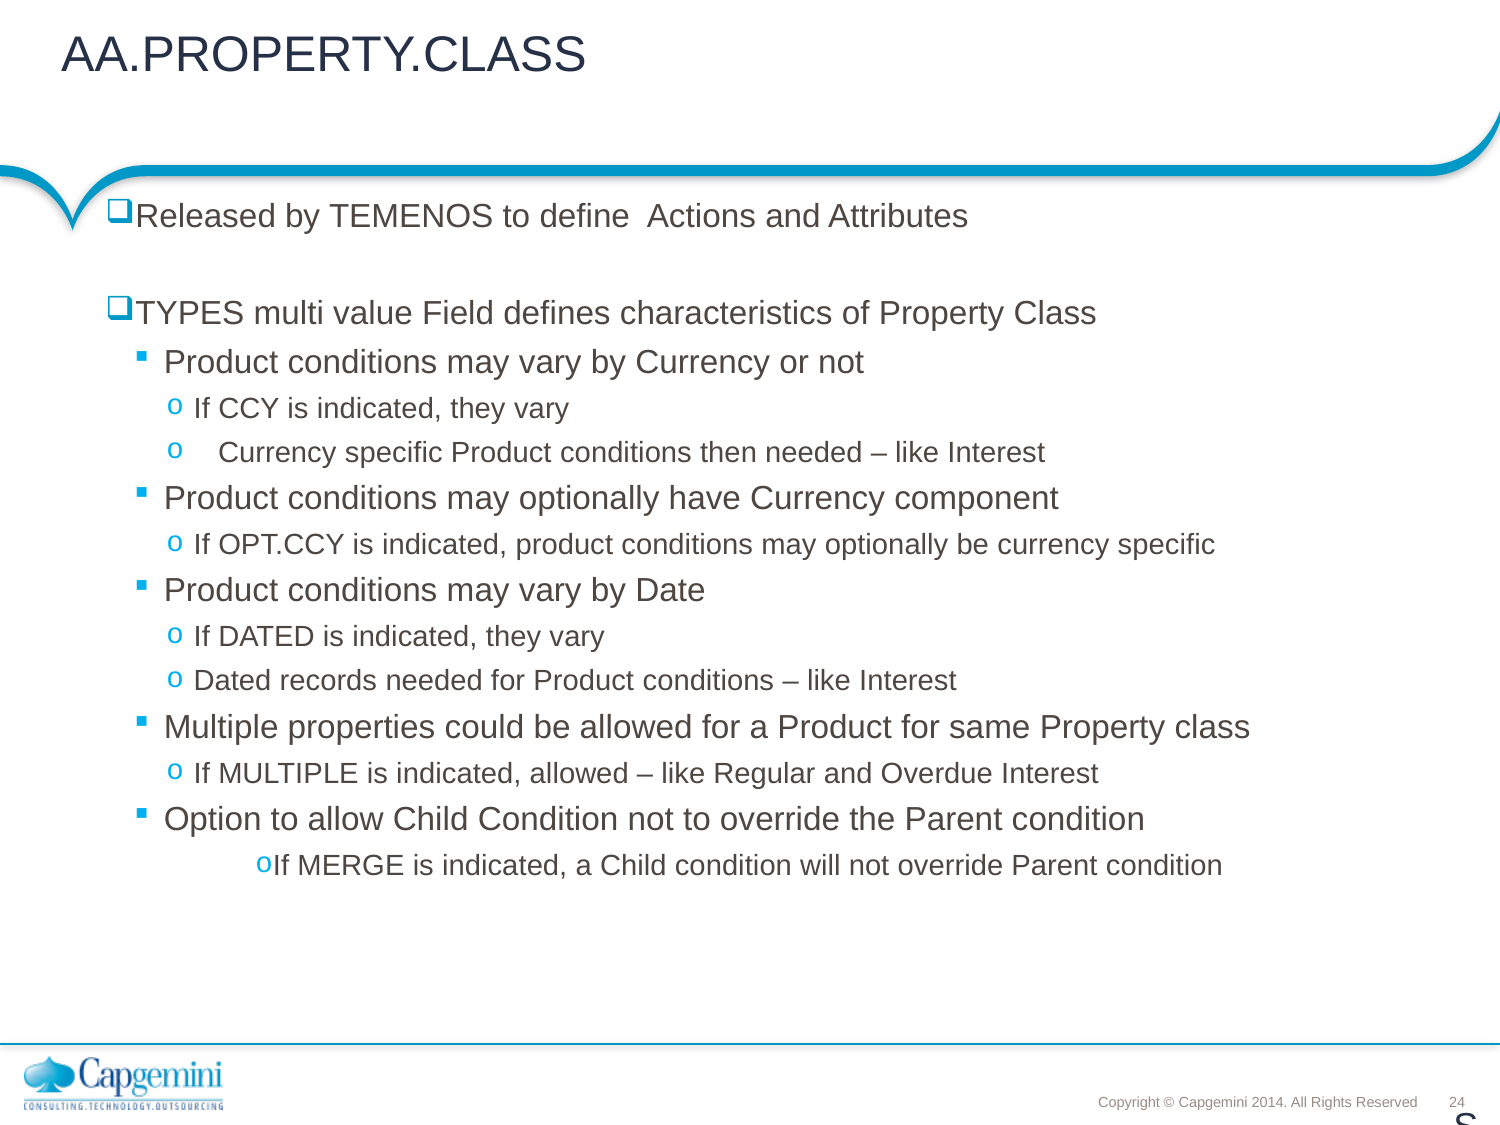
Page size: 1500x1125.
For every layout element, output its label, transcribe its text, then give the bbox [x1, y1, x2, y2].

picture [24, 1056, 223, 1110]
title AA.PROPERTY.CLASS [12, 23, 1163, 90]
list Released by TEMENOS to define Actions and Attributes TYPES multi value Field defines characteristics of Property Class Product conditions may vary by Currency or not If CCY is indicated, they vary Currency specific Product conditions then needed – like Interest Product conditions may optionally have Currency component If OPT.CCY is indicated, product conditions may optionally be currency specific Product conditions may vary by Date If DATED is indicated, they vary Dated records needed for Product conditions – like Interest Multiple properties could be allowed for a Product for same Property class If MULTIPLE is indicated, allowed – like Regular and Overdue Interest Option to allow Child Condition not to override the Parent condition If MERGE is indicated, a Child condition will not override Parent condition [105, 187, 1383, 1008]
slide_number Slide 24 [1438, 1094, 1478, 1117]
